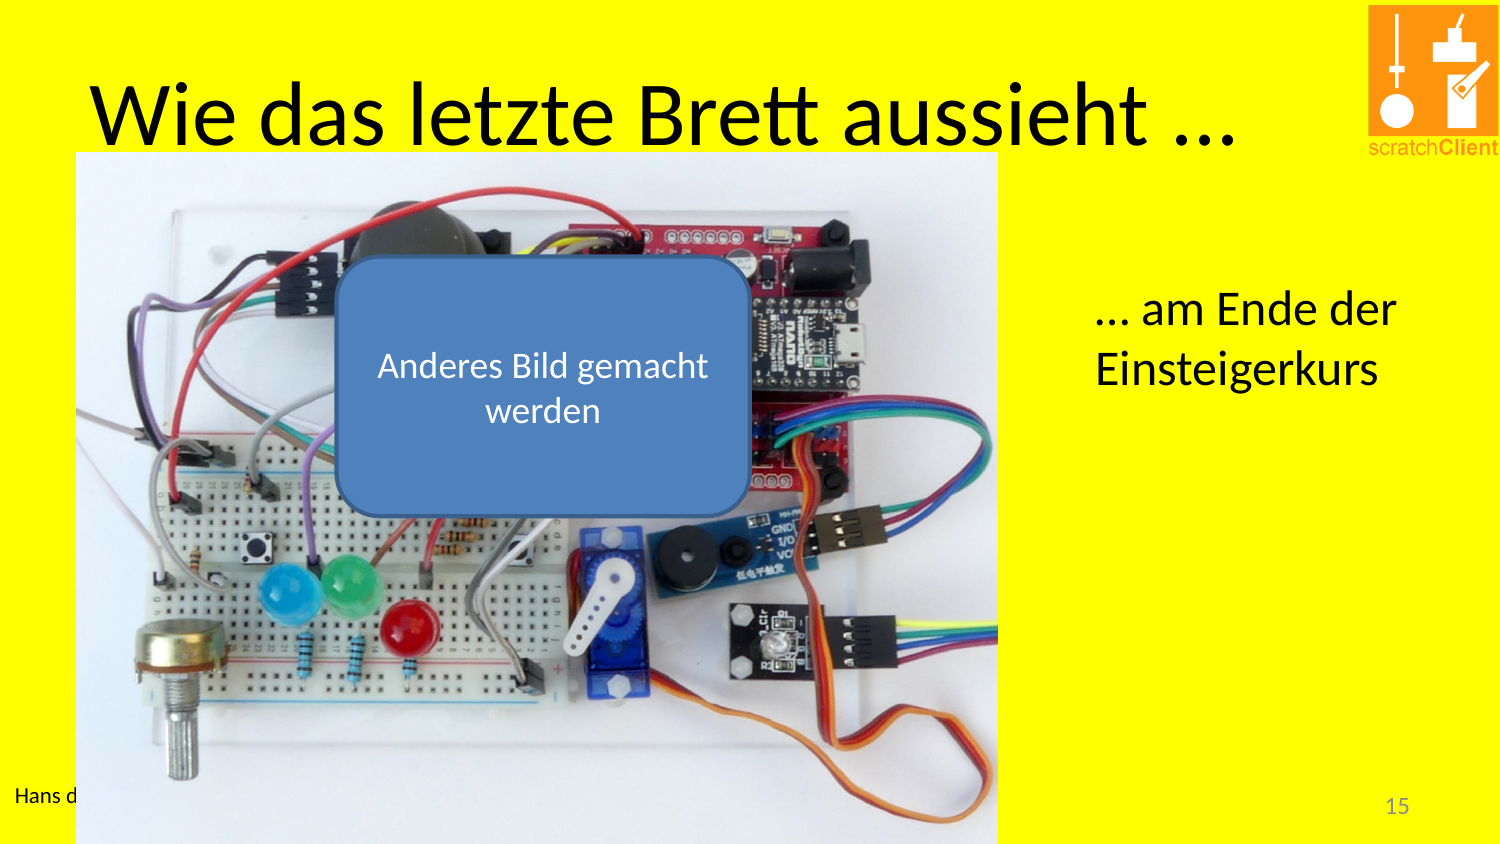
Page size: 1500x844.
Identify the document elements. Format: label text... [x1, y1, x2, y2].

text_box … am Ende der Einsteigerkurs [1080, 268, 1447, 403]
text_box Wie das letzte Brett aussieht ... [75, 20, 1425, 198]
picture [76, 152, 999, 844]
picture [1366, 5, 1500, 160]
text_box 15 [1340, 781, 1425, 827]
